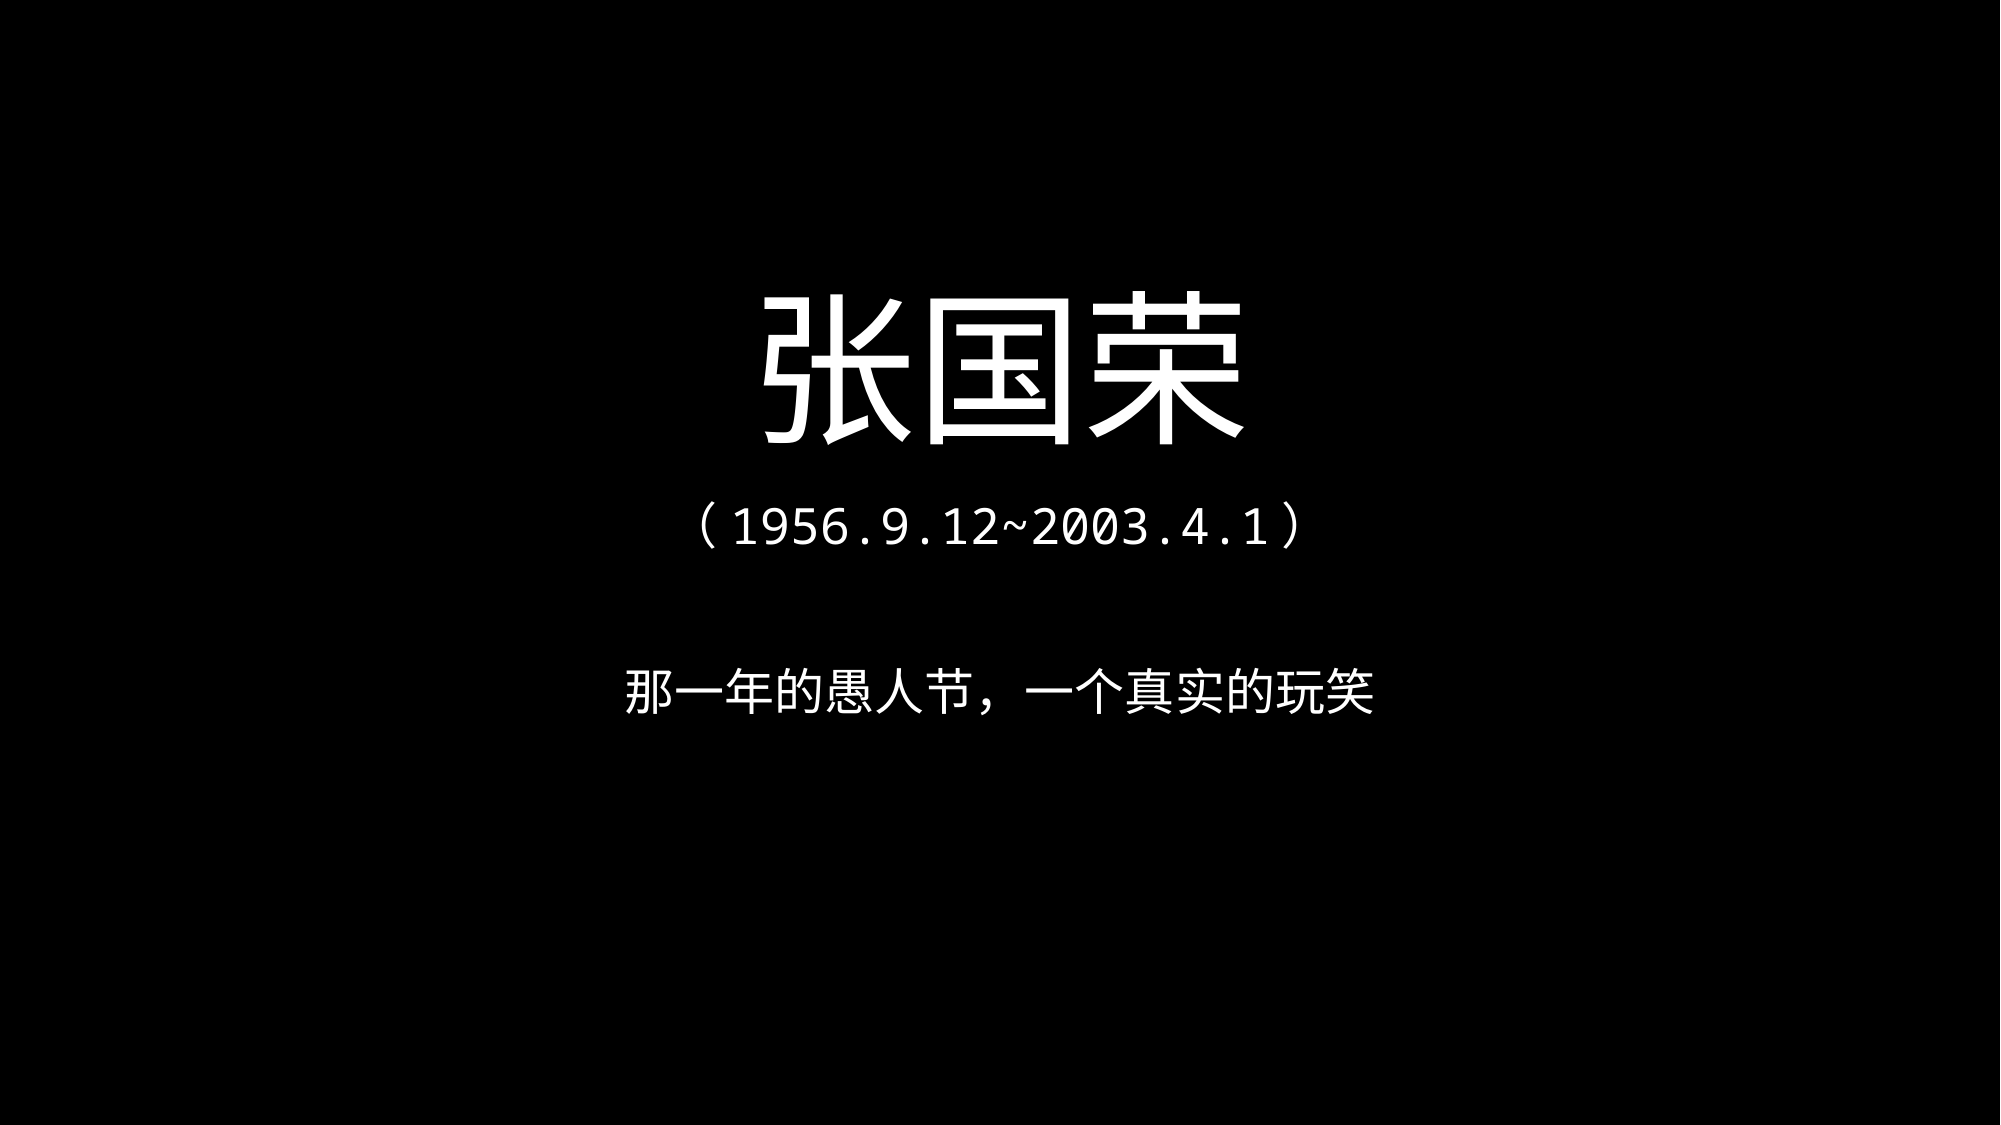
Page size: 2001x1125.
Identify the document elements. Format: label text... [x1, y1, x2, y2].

text_box 那一年的愚人节，一个真实的玩笑 [610, 653, 1390, 728]
text_box 张国荣 （1956.9.12~2003.4.1） [653, 257, 1347, 563]
